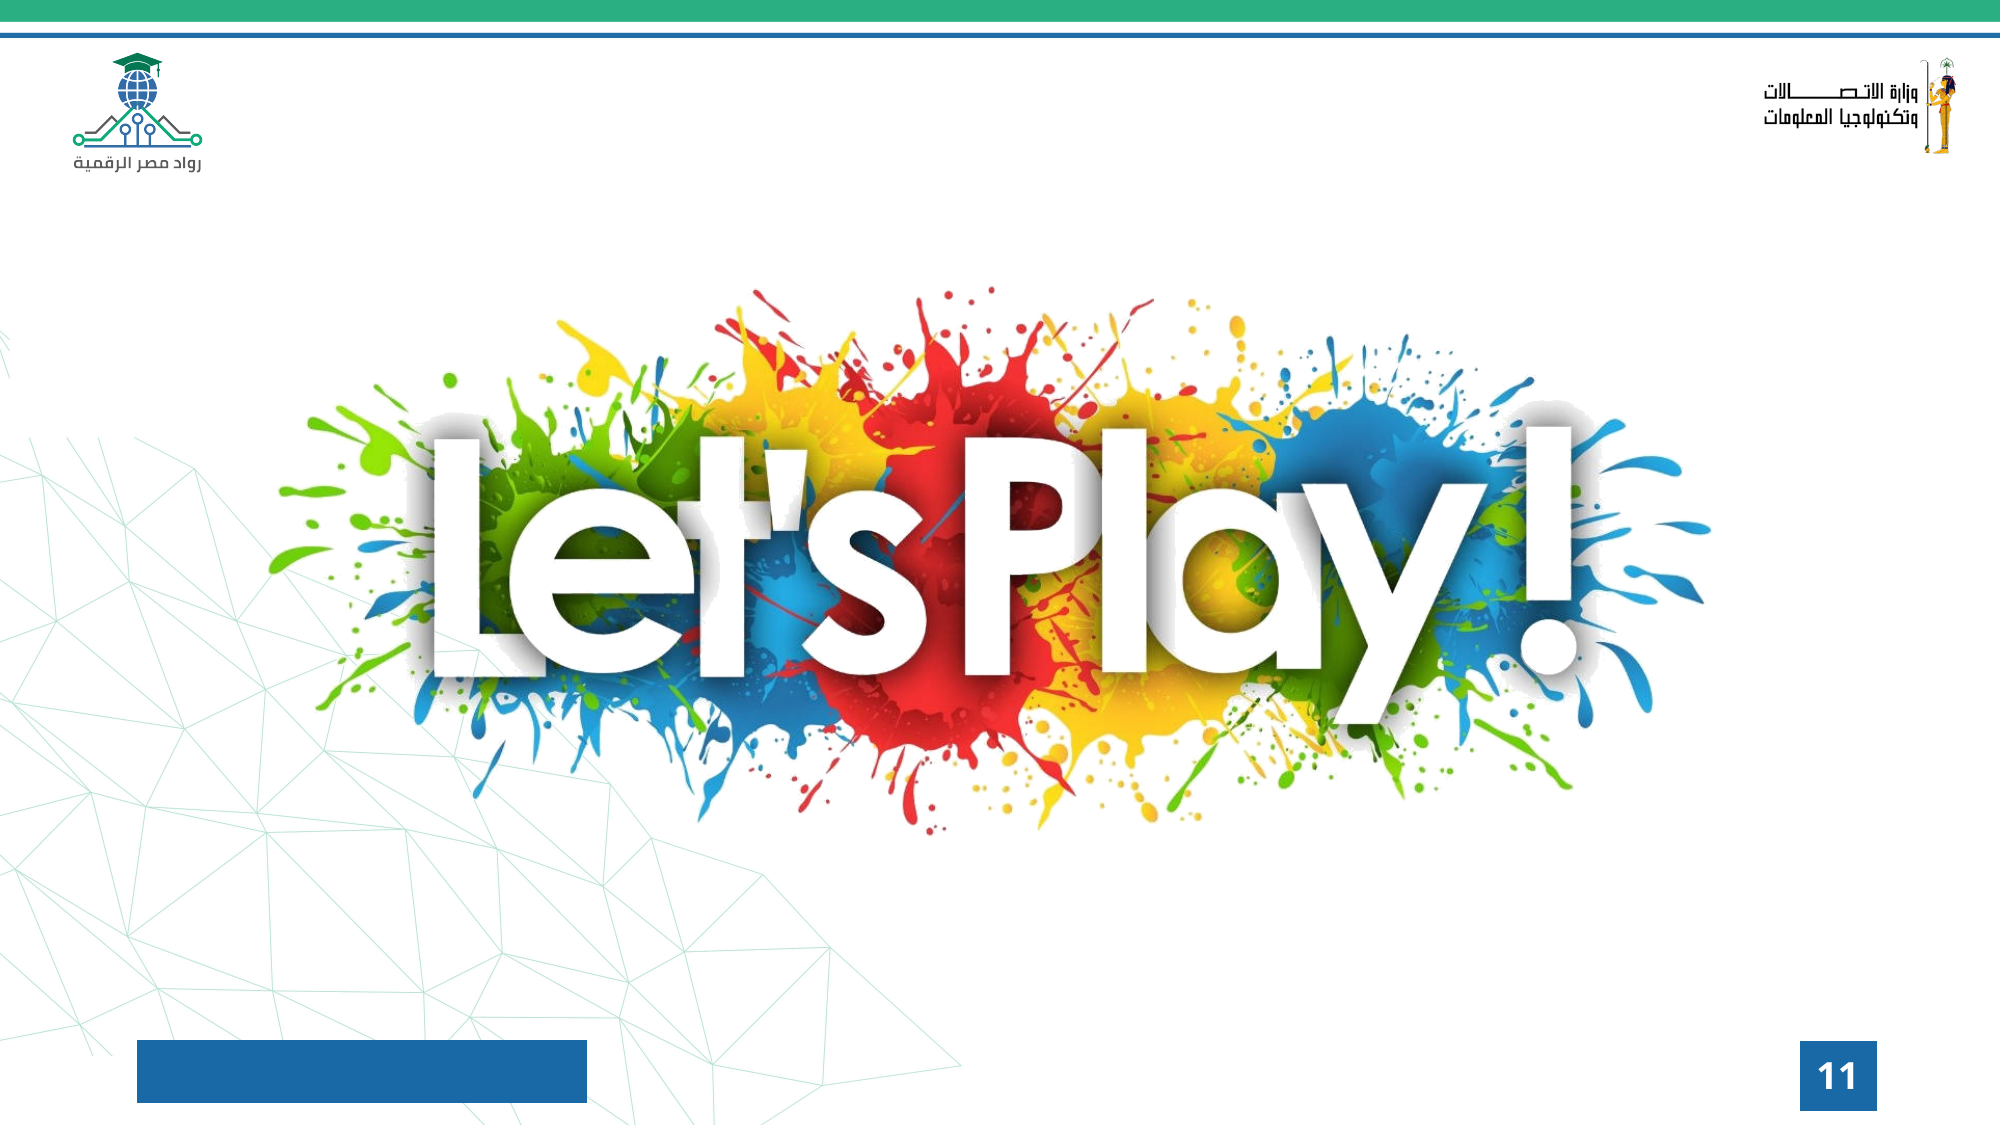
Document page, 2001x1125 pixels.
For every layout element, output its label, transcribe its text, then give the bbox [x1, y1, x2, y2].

picture [0, 0, 2000, 1125]
text_box 11 [1797, 1044, 1879, 1105]
